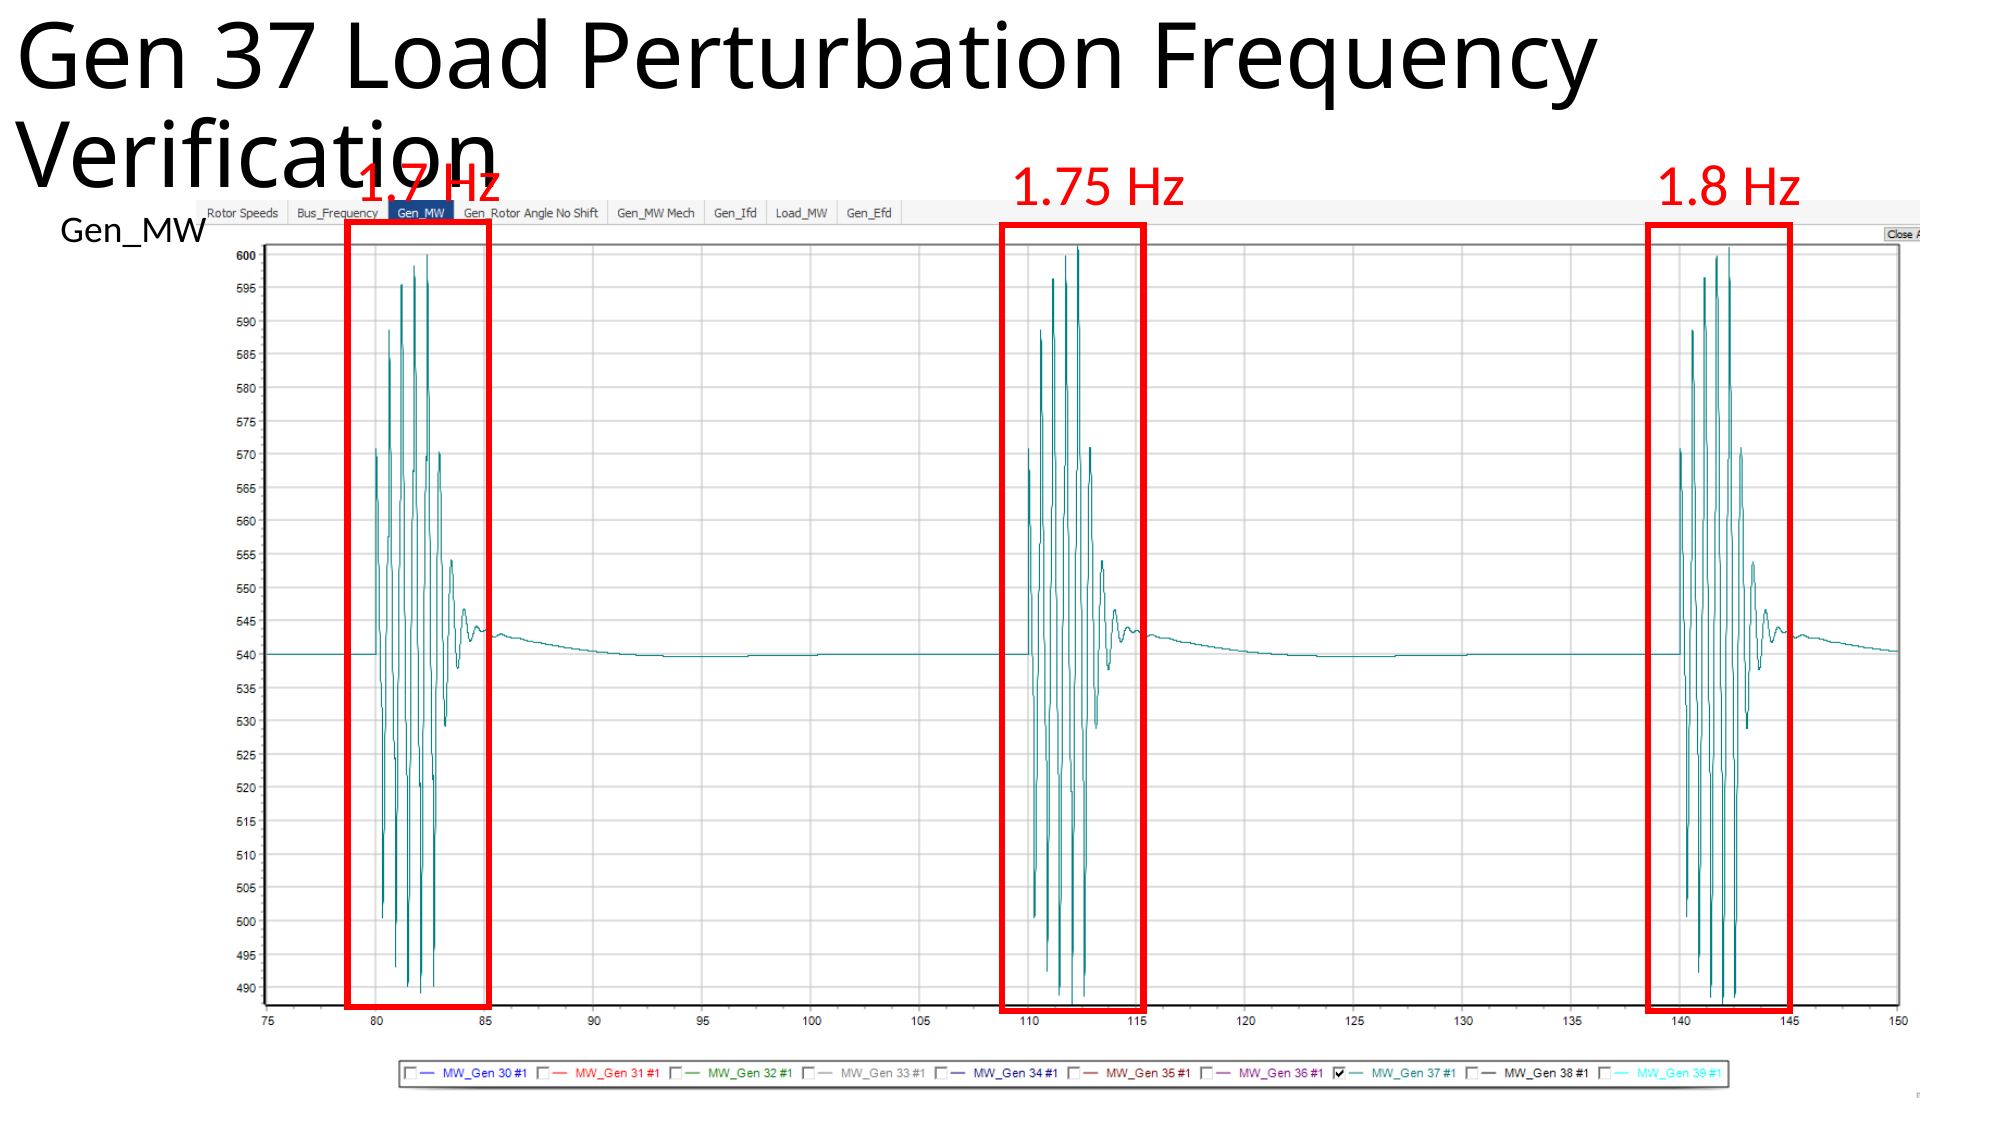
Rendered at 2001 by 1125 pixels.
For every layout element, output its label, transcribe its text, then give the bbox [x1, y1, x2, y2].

title Gen 37 Load Perturbation Frequency Verification [0, 0, 2000, 218]
text_box Gen_MW [45, 198, 222, 258]
text_box 1.75 Hz [995, 139, 1201, 200]
picture [196, 200, 1920, 1098]
text_box 1.7 Hz [340, 135, 517, 200]
text_box 1.8 Hz [1641, 139, 1818, 200]
